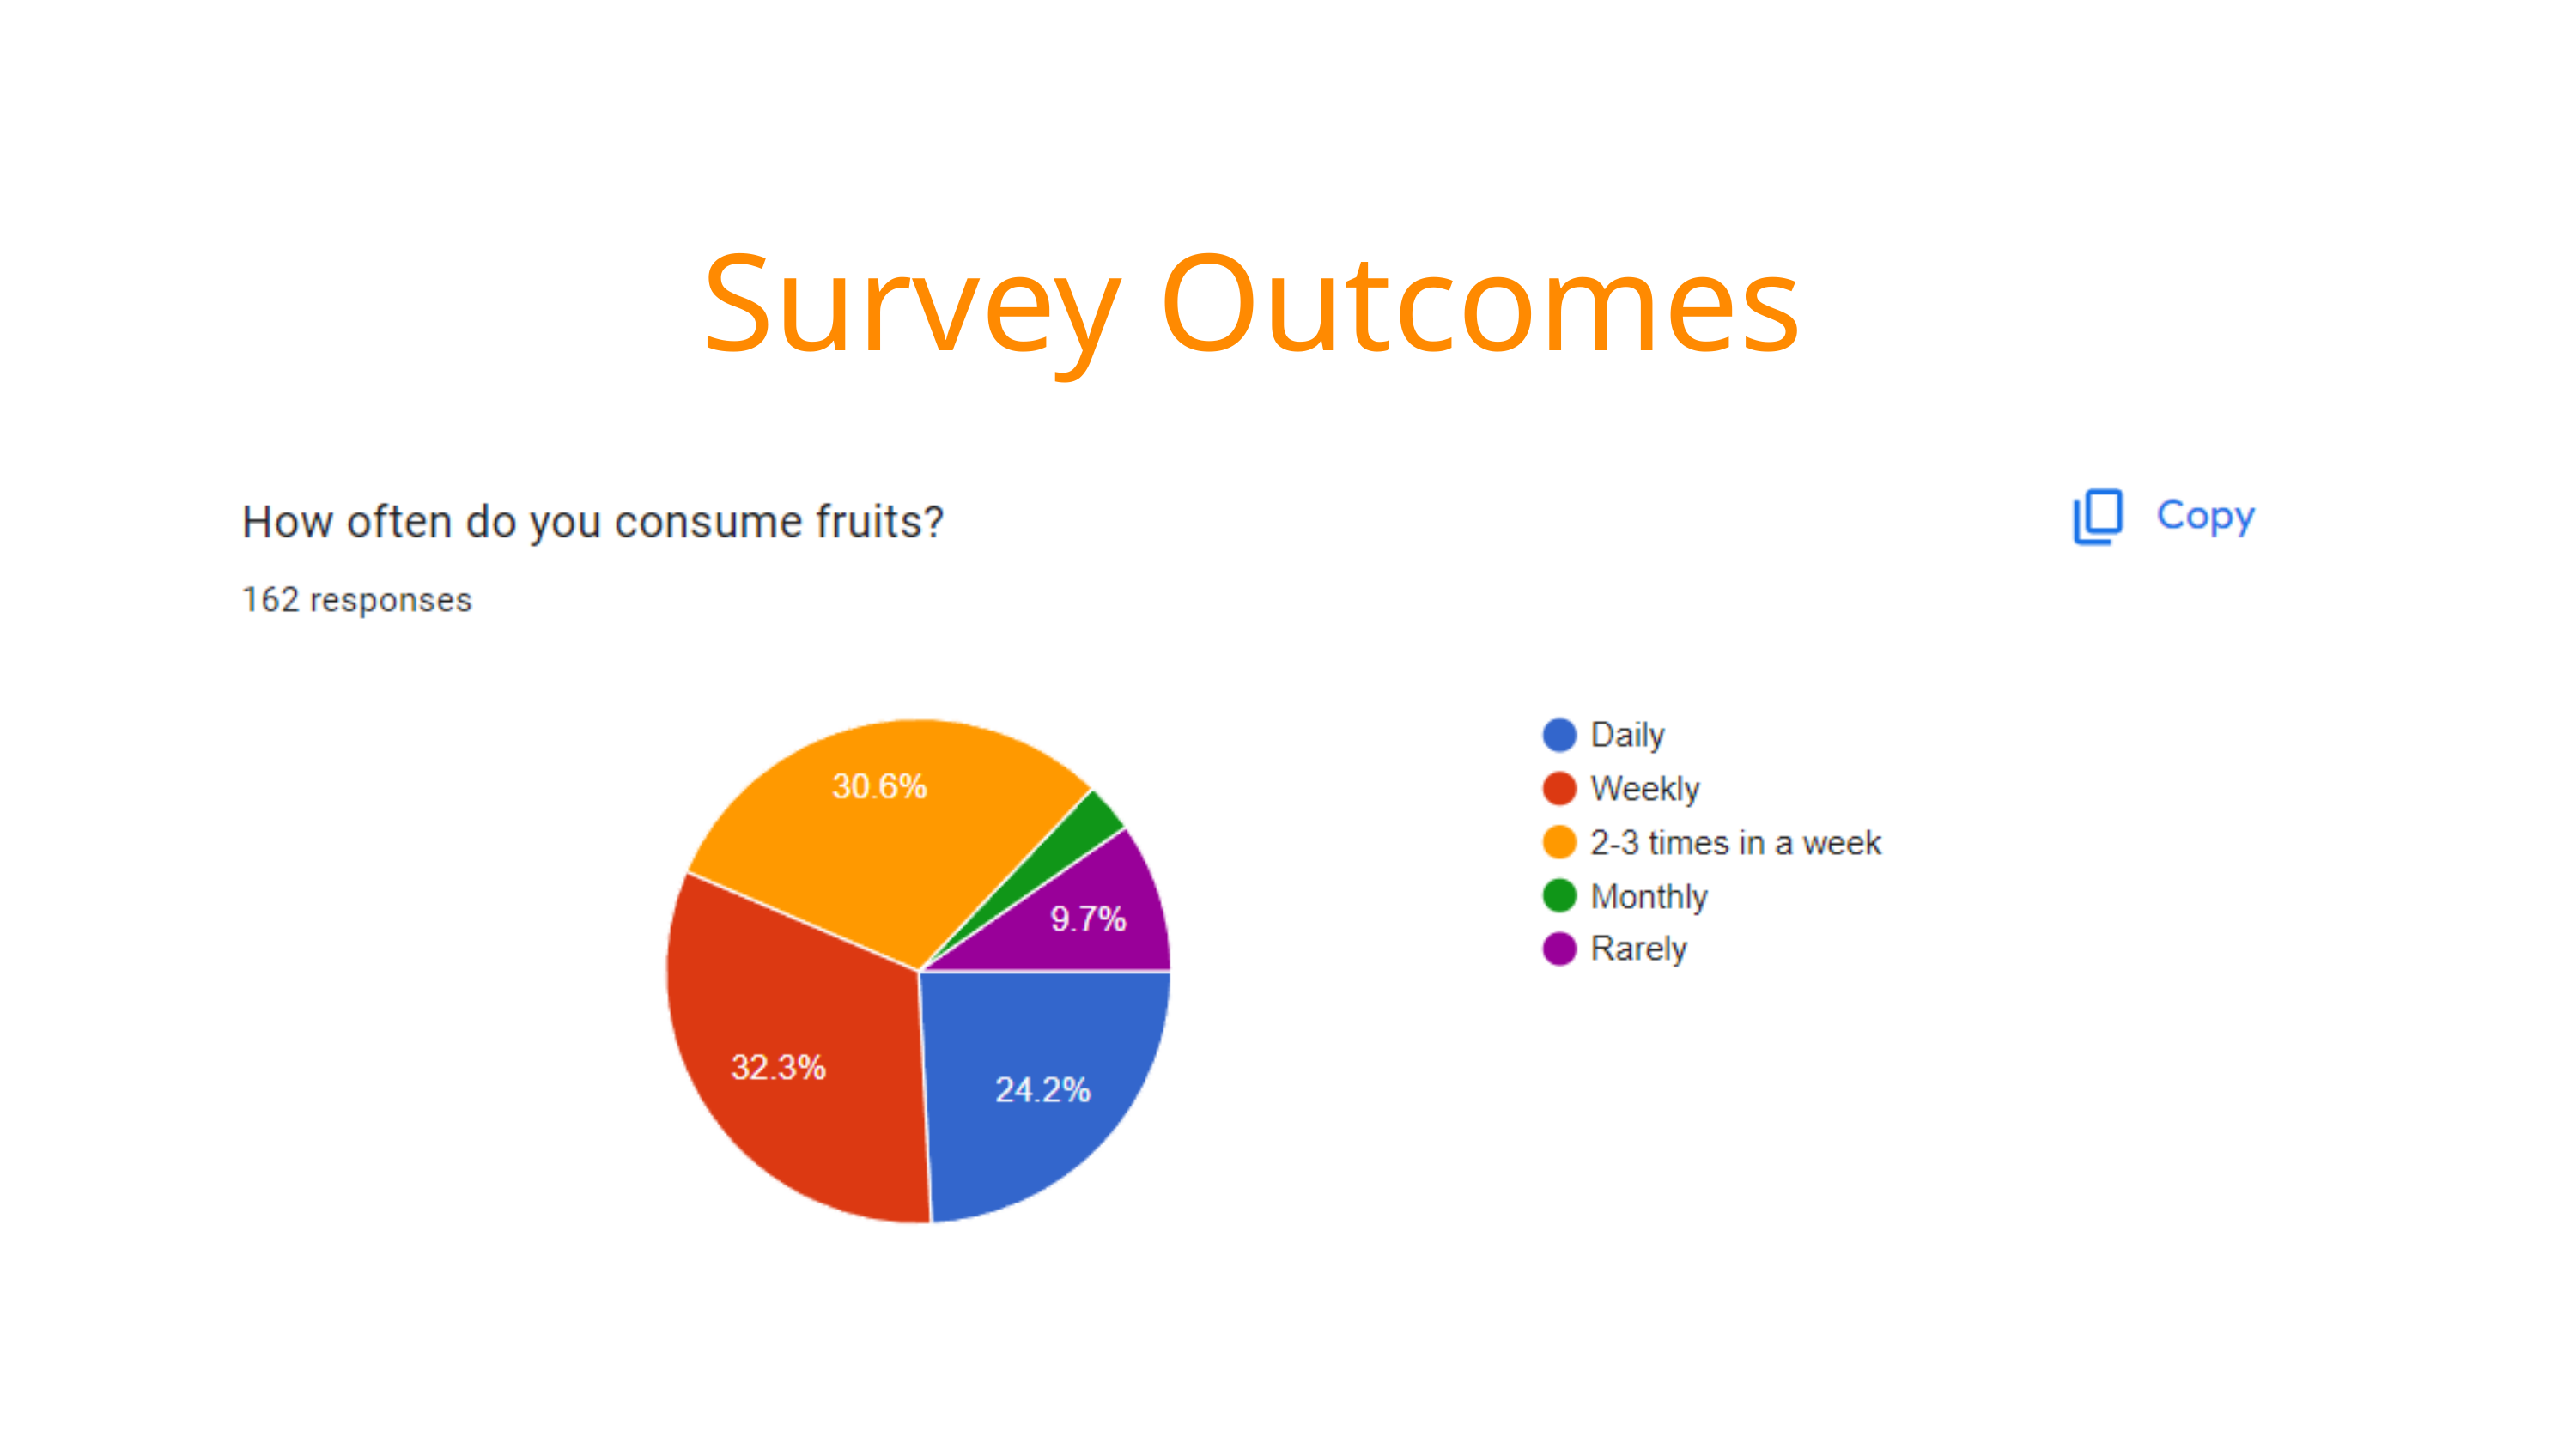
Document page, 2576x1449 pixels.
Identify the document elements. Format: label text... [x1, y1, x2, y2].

text_box Survey Outcomes [672, 189, 1833, 378]
text_box [194, 470, 2312, 1246]
